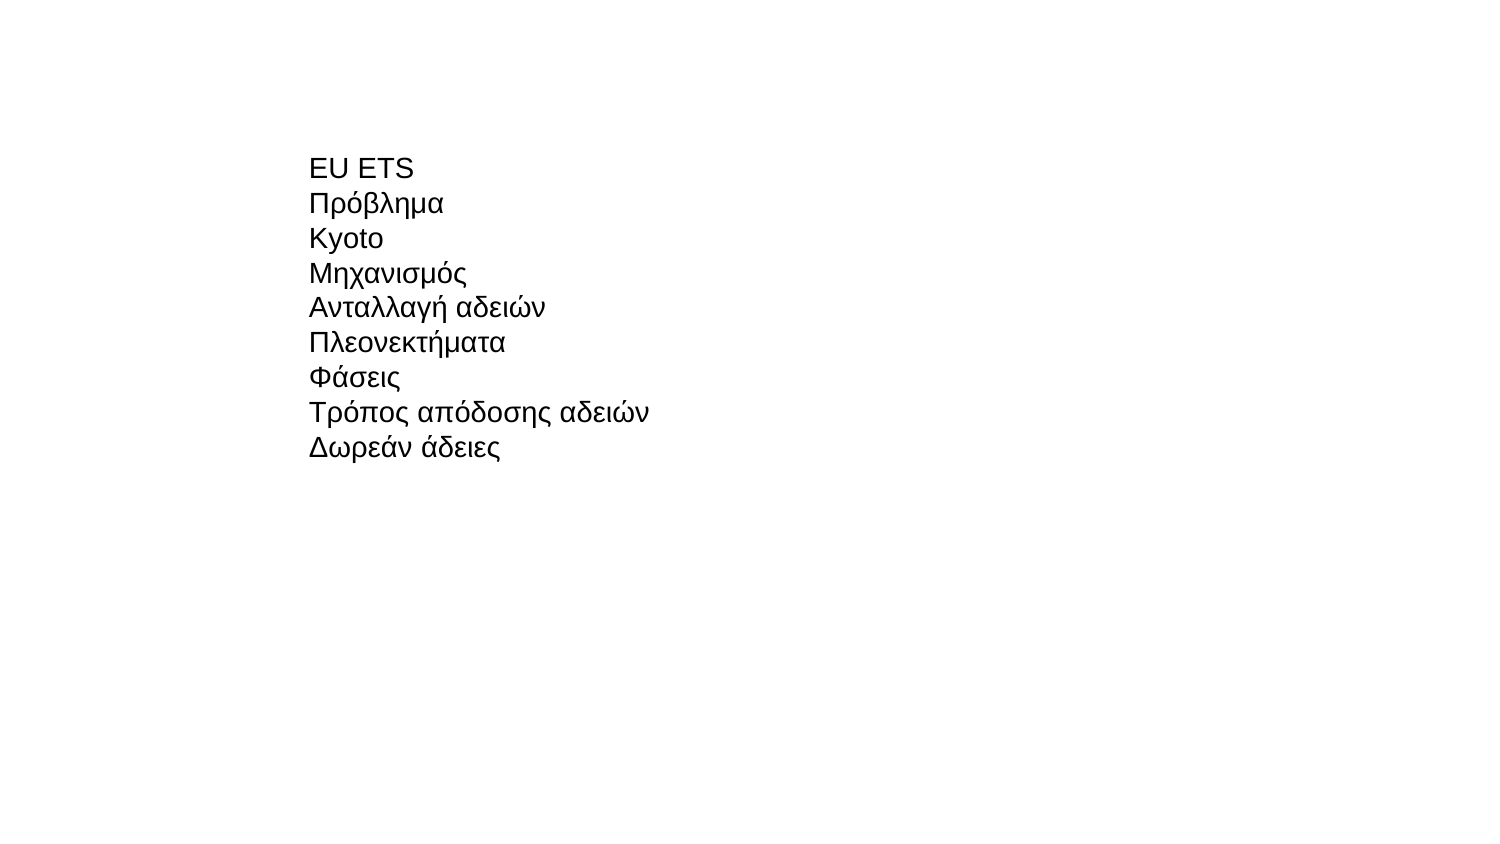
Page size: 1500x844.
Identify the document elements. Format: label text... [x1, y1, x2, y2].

text_box EU ETS Πρόβλημα Kyoto Μηχανισμός Ανταλλαγή αδειών Πλεονεκτήματα Φάσεις Τρόπος απόδοσης αδειών Δωρεάν άδειες [294, 141, 1206, 506]
